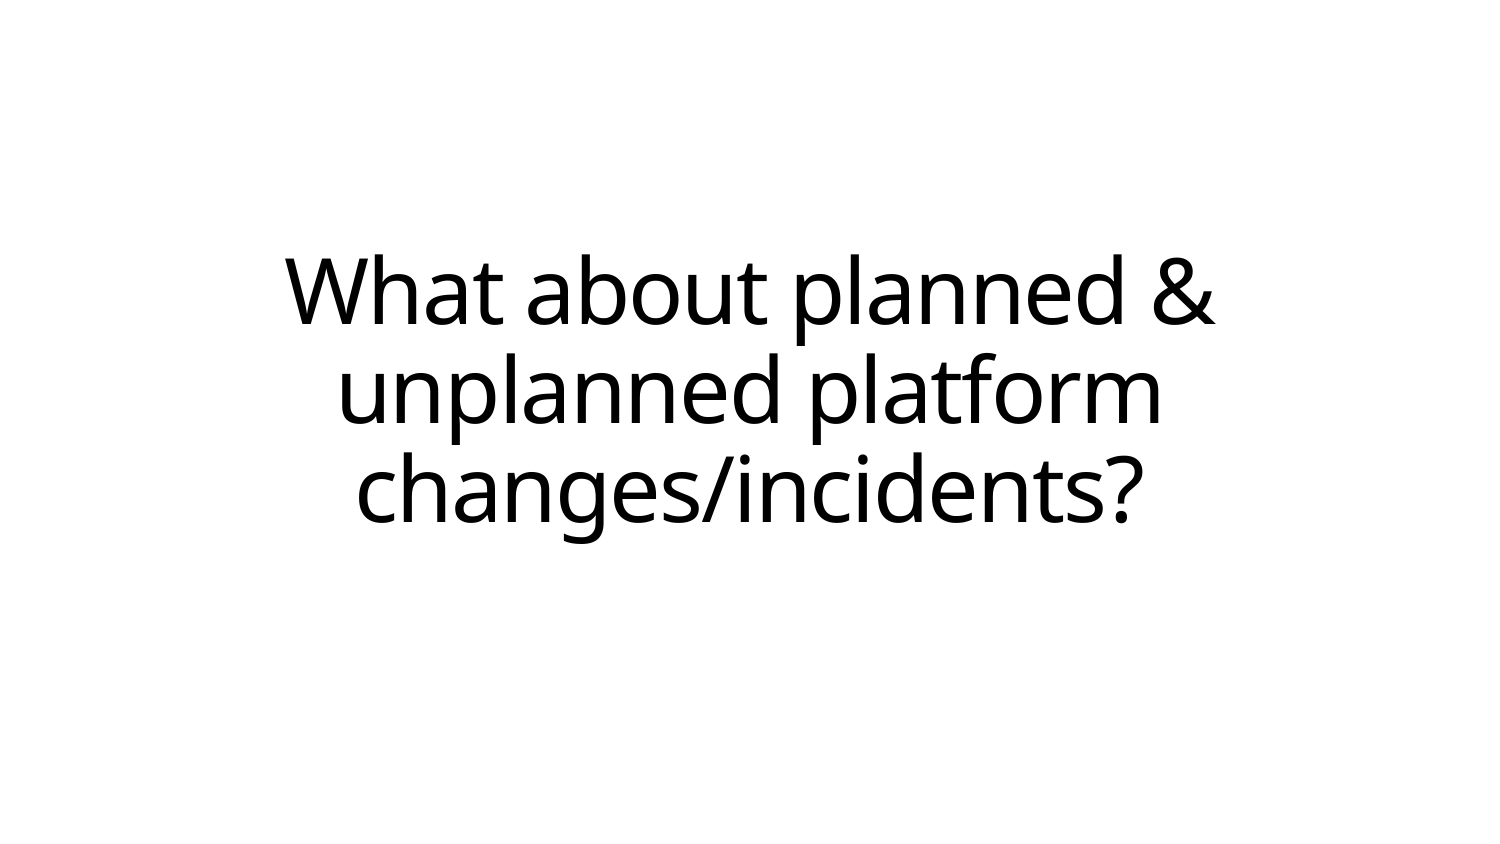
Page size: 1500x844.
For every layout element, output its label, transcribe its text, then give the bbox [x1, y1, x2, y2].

title What about planned & unplanned platform changes/incidents? [63, 293, 1437, 494]
